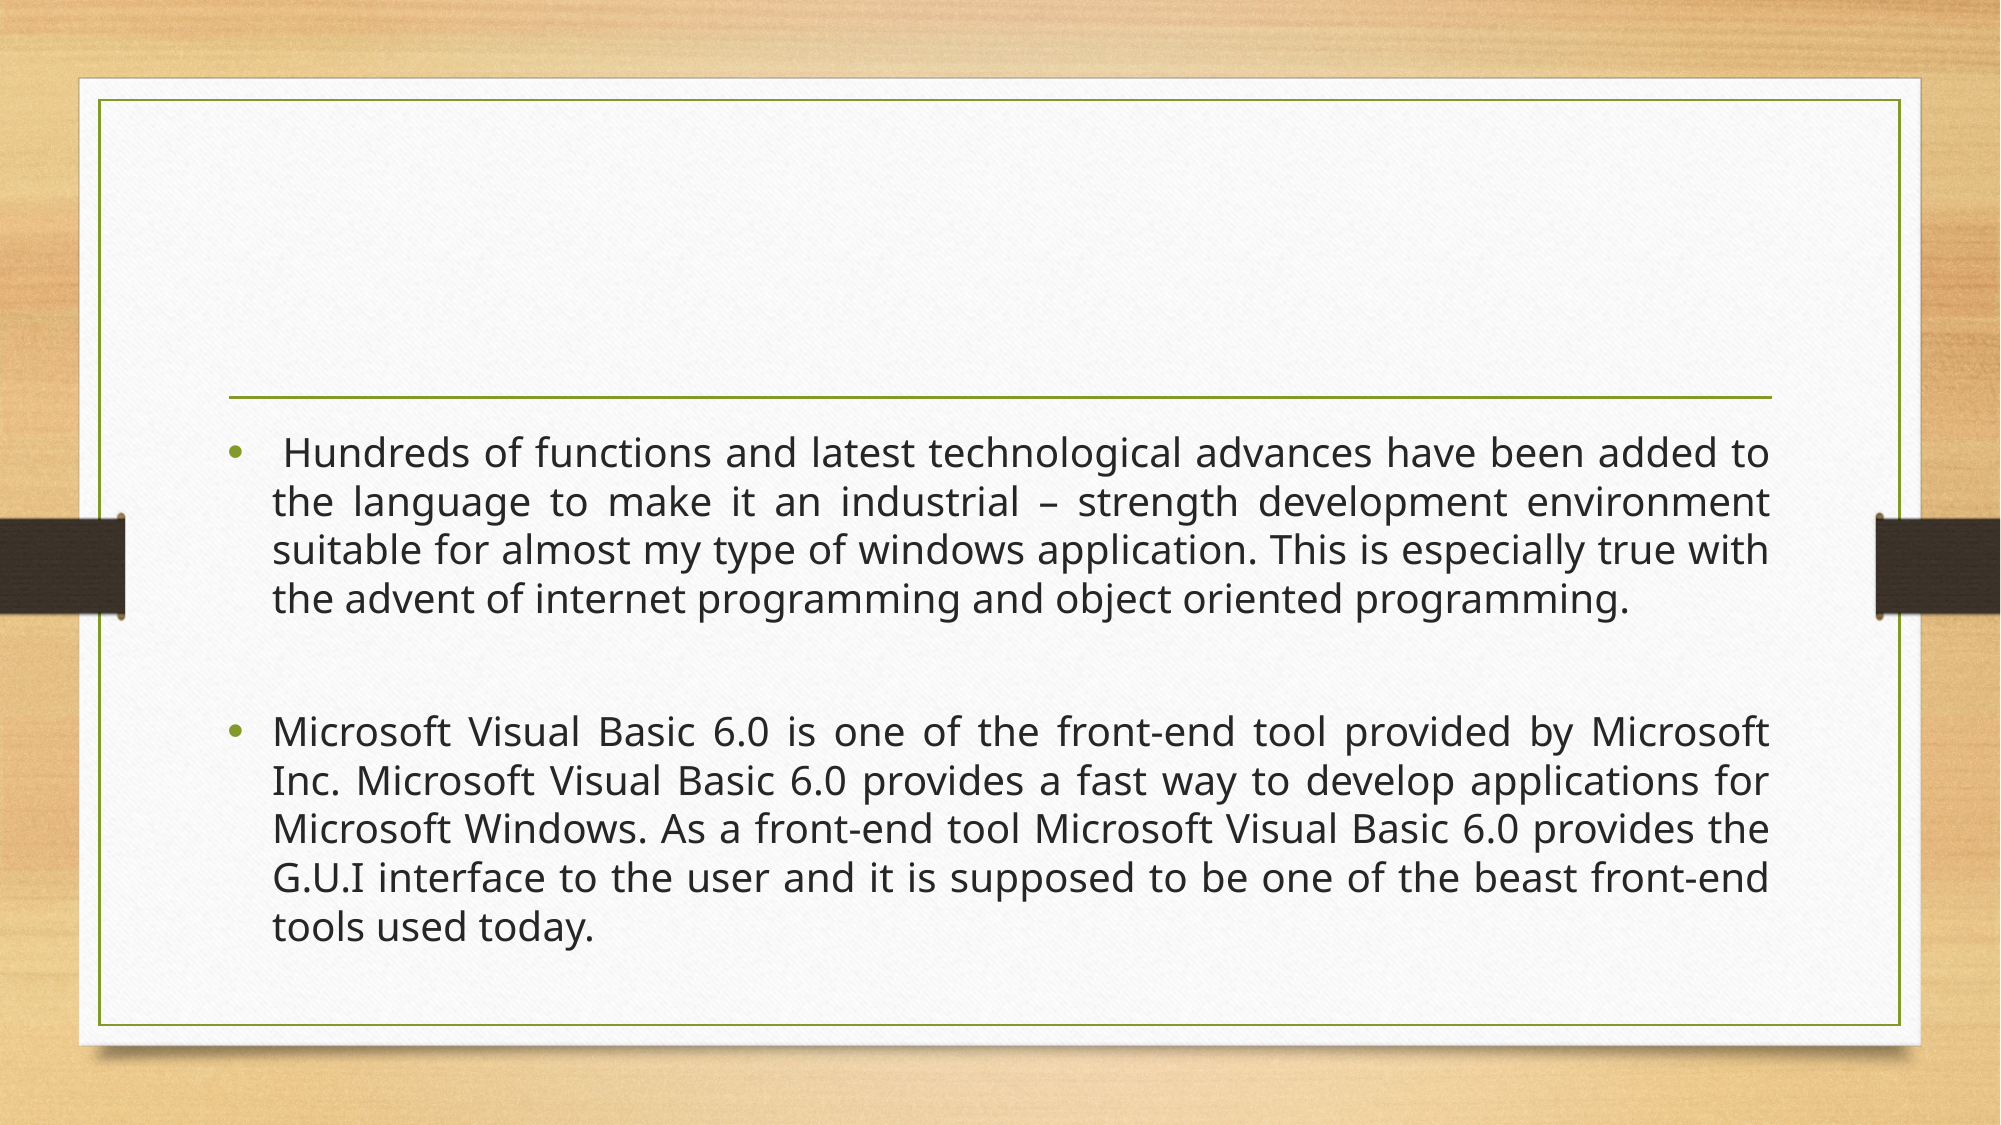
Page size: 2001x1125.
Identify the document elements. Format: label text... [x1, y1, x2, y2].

list Hundreds of functions and latest technological advances have been added to the language to make it an industrial – strength development environment suitable for almost my type of windows application. This is especially true with the advent of internet programming and object oriented programming. Microsoft Visual Basic 6.0 is one of the front-end tool provided by Microsoft Inc. Microsoft Visual Basic 6.0 provides a fast way to develop applications for Microsoft Windows. As a front-end tool Microsoft Visual Basic 6.0 provides the G.U.I interface to the user and it is supposed to be one of the beast front-end tools used today. [212, 419, 1788, 964]
picture [0, 0, 2001, 1125]
